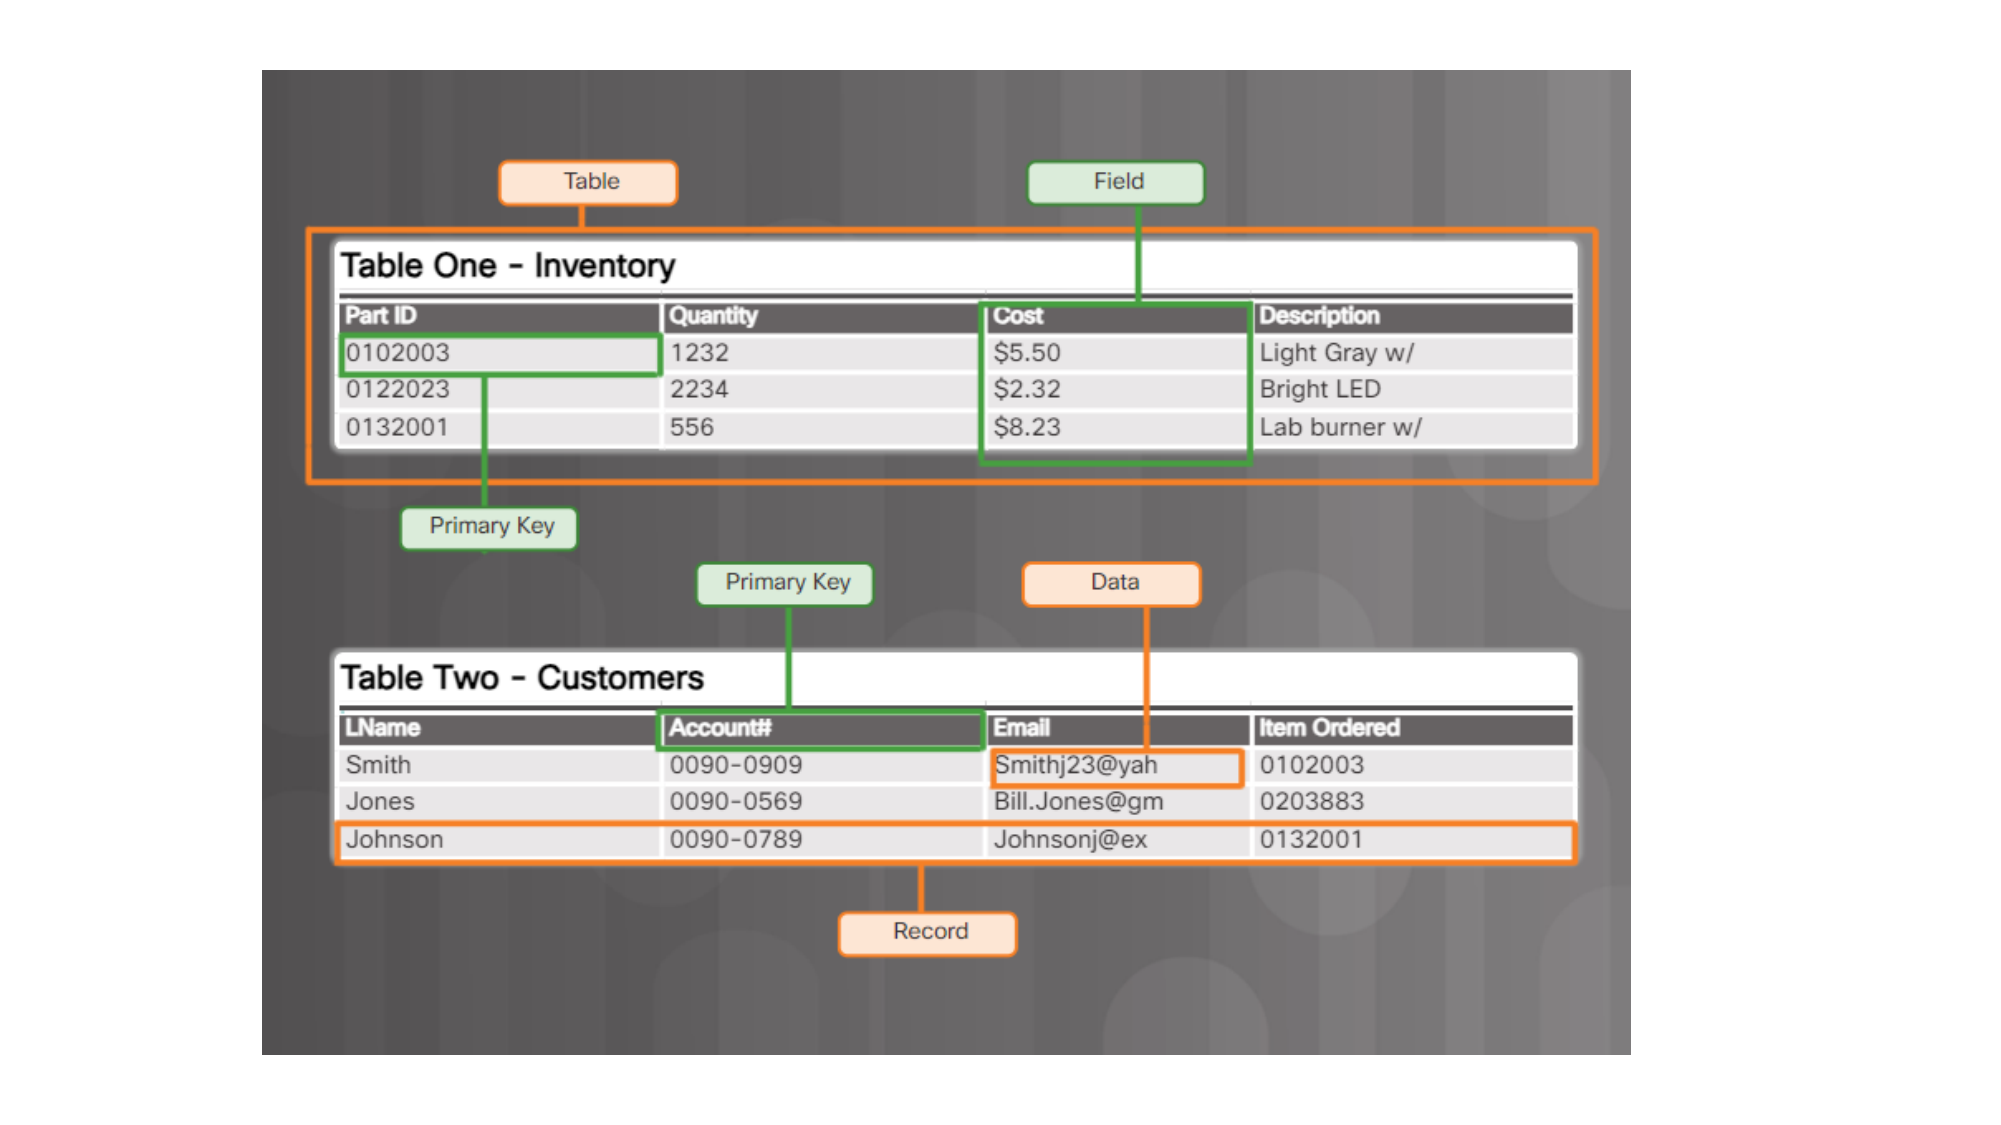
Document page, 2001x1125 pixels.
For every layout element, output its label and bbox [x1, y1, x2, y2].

picture [262, 70, 1631, 1055]
